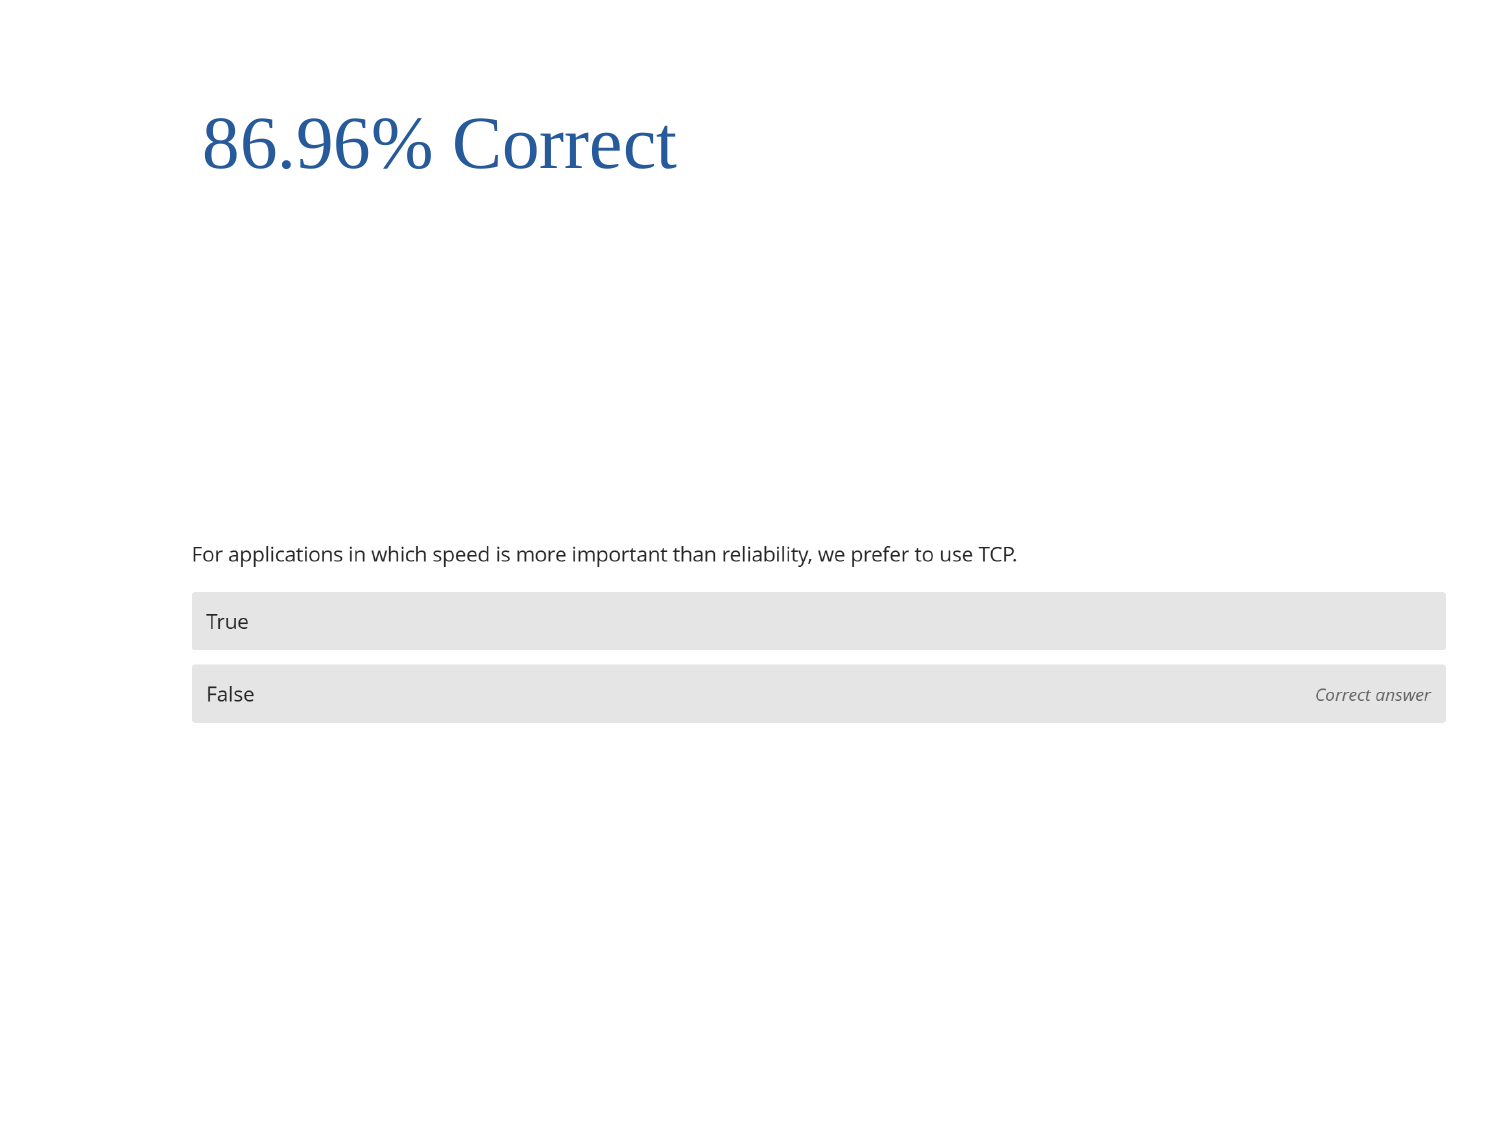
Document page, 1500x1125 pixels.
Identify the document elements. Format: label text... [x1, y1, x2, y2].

picture [187, 540, 1451, 727]
title 86.96% Correct [187, 45, 1450, 233]
